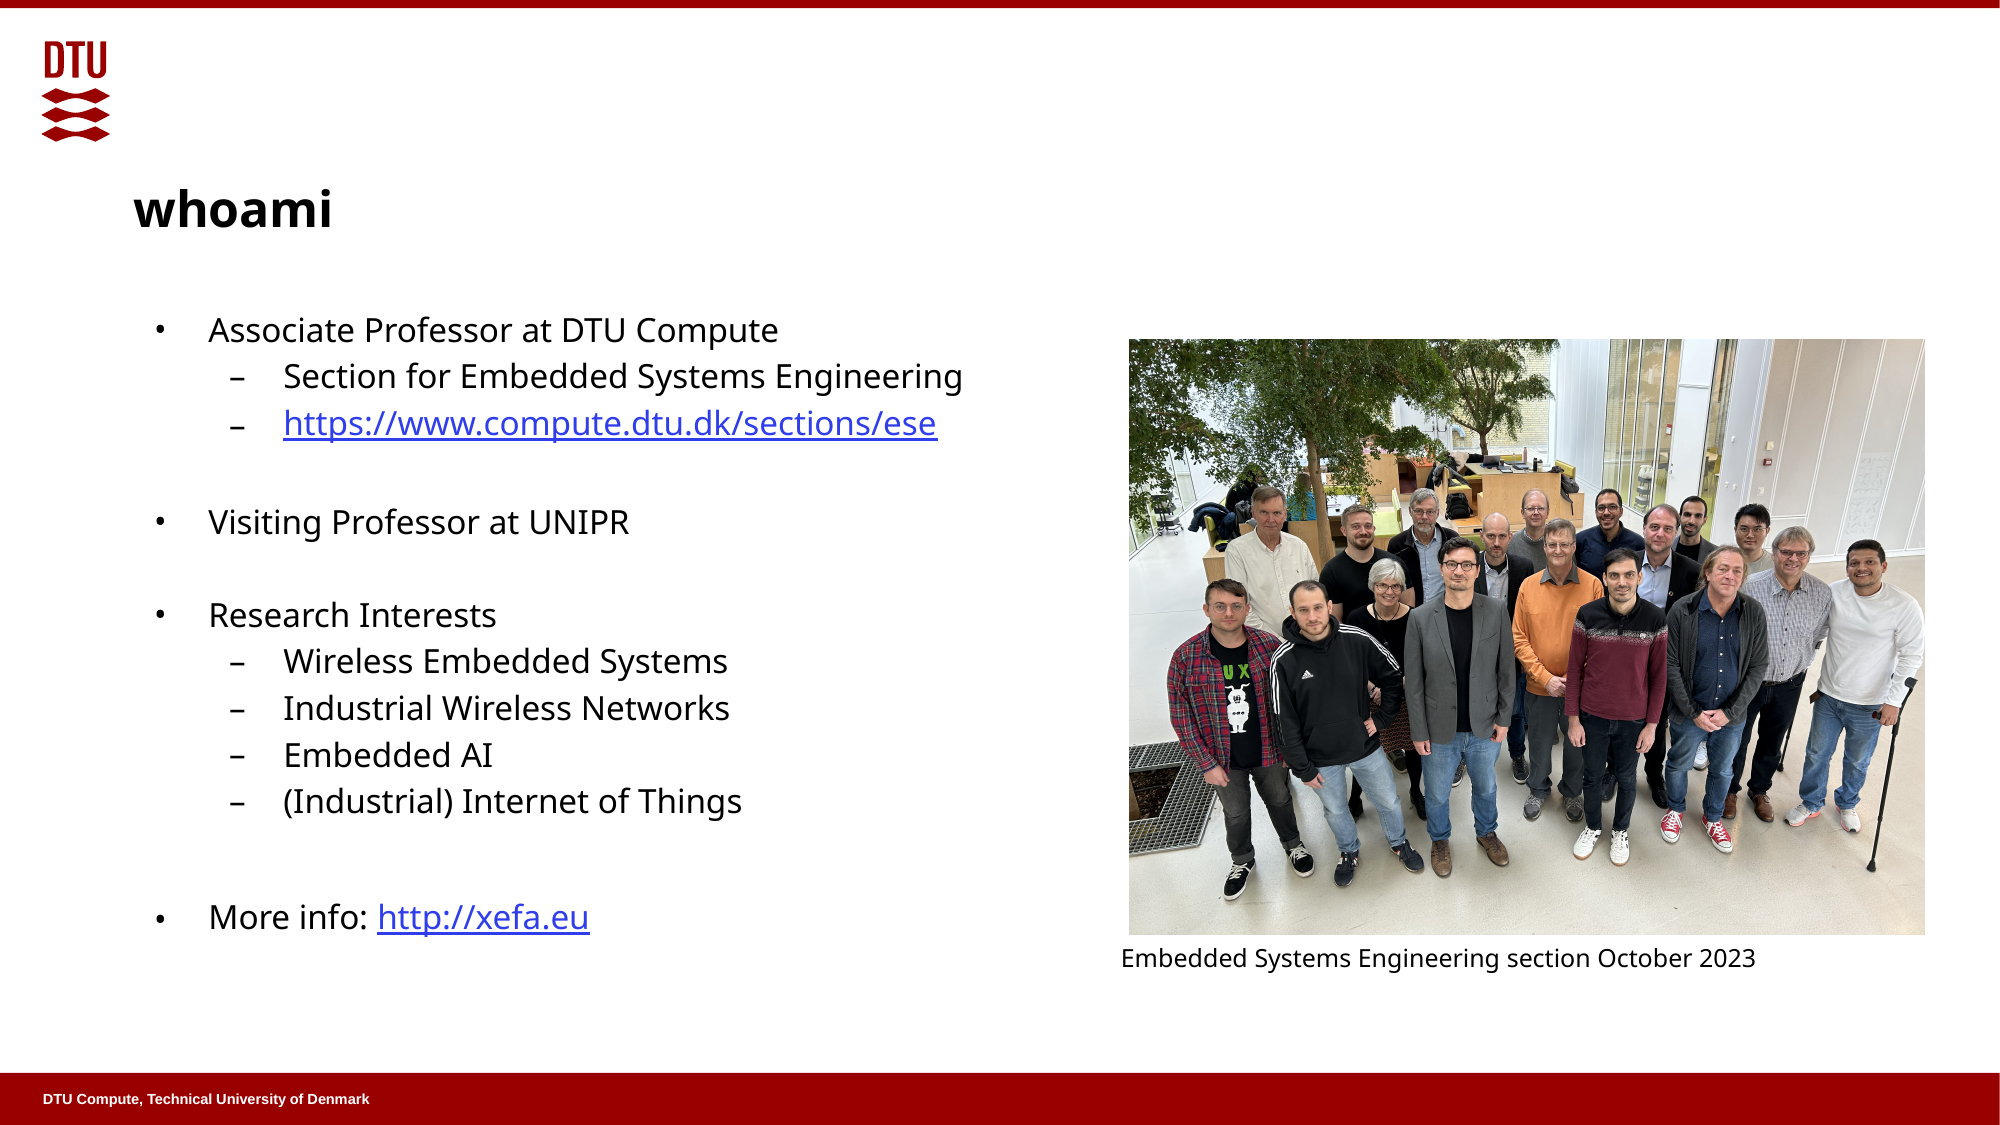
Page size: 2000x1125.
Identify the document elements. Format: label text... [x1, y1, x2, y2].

text_box Embedded Systems Engineering section October 2023 [1106, 934, 2000, 980]
picture [1129, 338, 1925, 935]
title whoami [133, 50, 1834, 238]
list Associate Professor at DTU Compute Section for Embedded Systems Engineering https://www.compute.dtu.dk/sections/ese Visiting Professor at UNIPR Research Interests Wireless Embedded Systems Industrial Wireless Networks Embedded AI (Industrial) Internet of Things More info: http://xefa.eu [133, 262, 1166, 1012]
